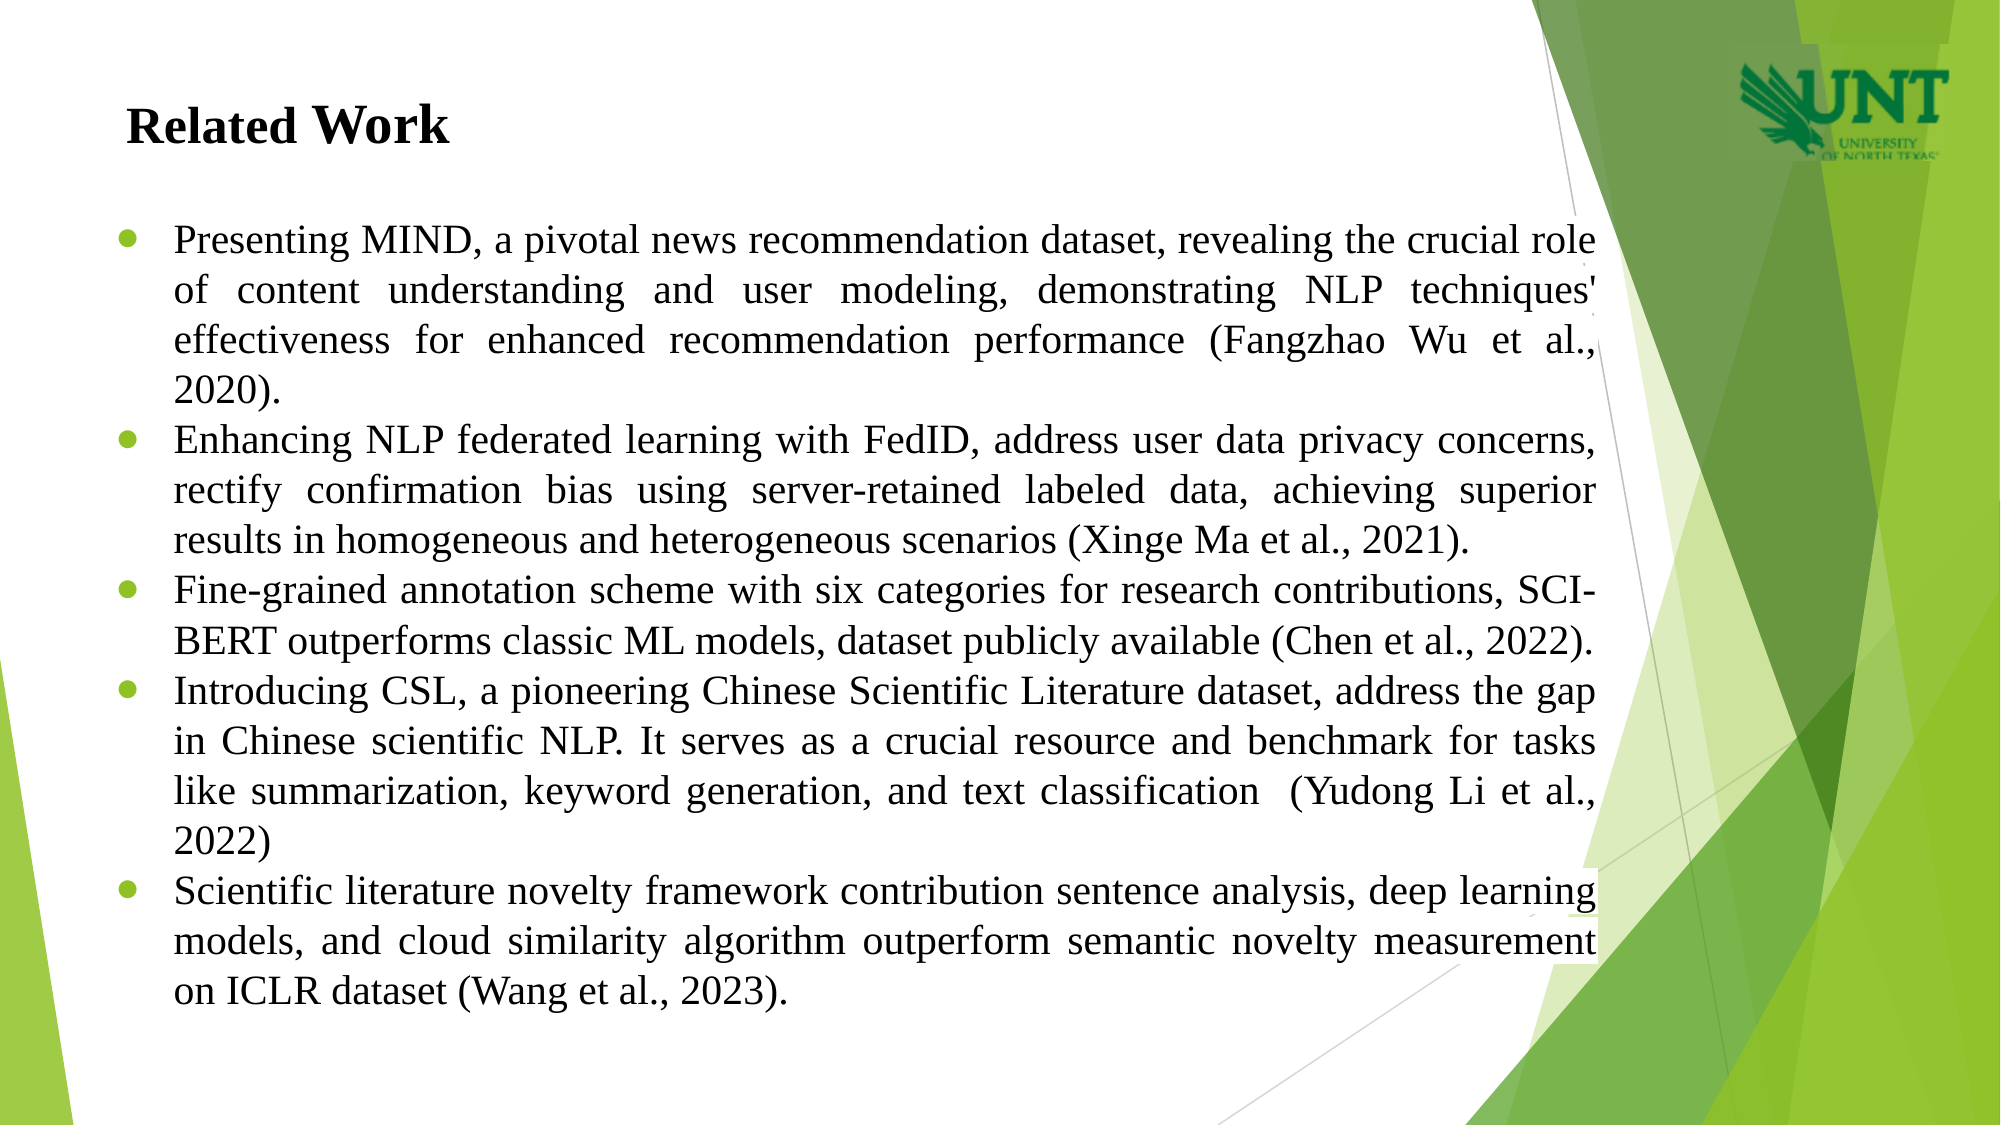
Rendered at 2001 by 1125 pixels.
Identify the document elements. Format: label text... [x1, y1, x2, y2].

list Presenting MIND, a pivotal news recommendation dataset, revealing the crucial role of content understanding and user modeling, demonstrating NLP techniques' effectiveness for enhanced recommendation performance (Fangzhao Wu et al., 2020). Enhancing NLP federated learning with FedID, address user data privacy concerns, rectify confirmation bias using server-retained labeled data, achieving superior results in homogeneous and heterogeneous scenarios (Xinge Ma et al., 2021). Fine-grained annotation scheme with six categories for research contributions, SCI-BERT outperforms classic ML models, dataset publicly available (Chen et al., 2022). Introducing CSL, a pioneering Chinese Scientific Literature dataset, address the gap in Chinese scientific NLP. It serves as a crucial resource and benchmark for tasks like summarization, keyword generation, and text classification (Yudong Li et al., 2022) Scientific literature novelty framework contribution sentence analysis, deep learning models, and cloud similarity algorithm outperform semantic novelty measurement on ICLR dataset (Wang et al., 2023). [83, 204, 1613, 1125]
picture [1715, 32, 1951, 161]
title Related Work [111, 44, 1522, 164]
